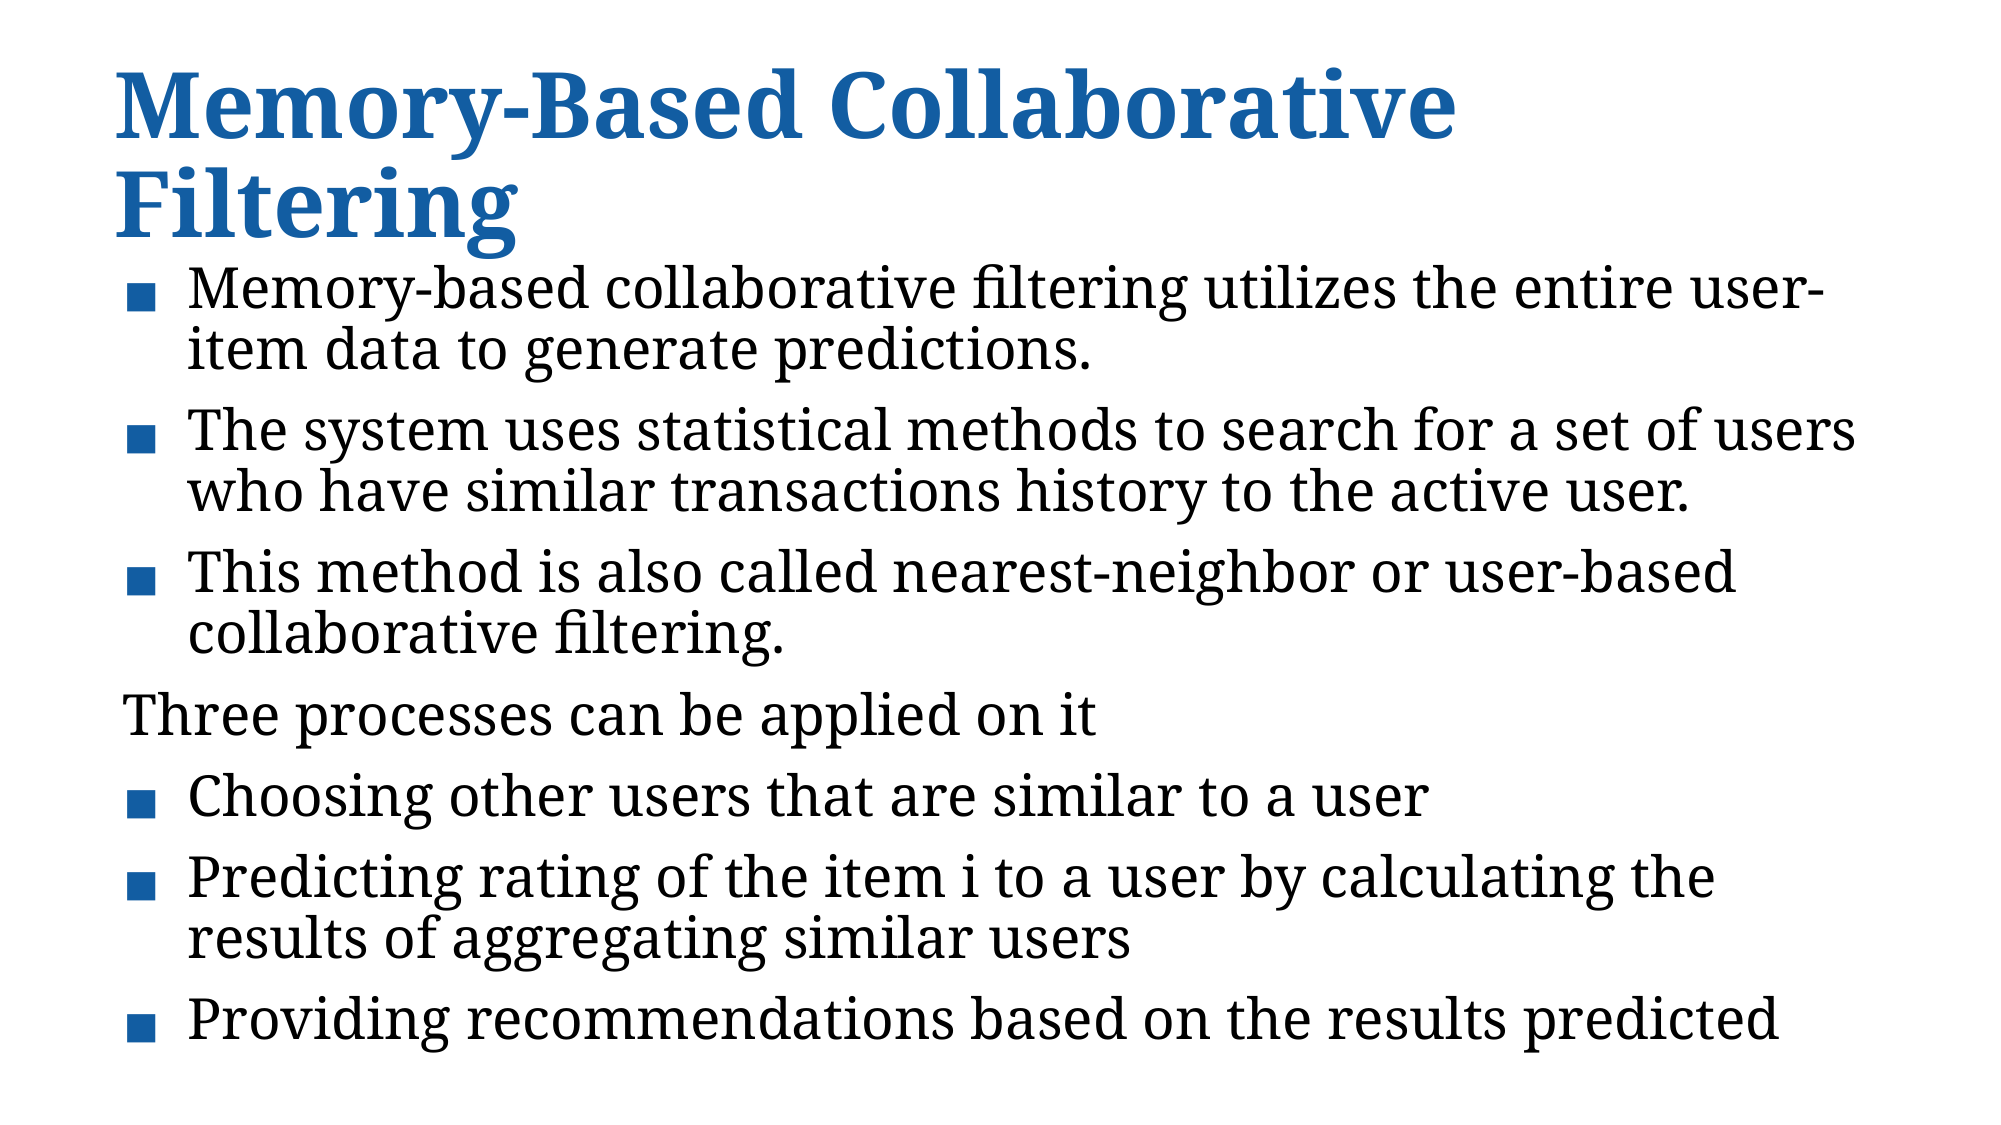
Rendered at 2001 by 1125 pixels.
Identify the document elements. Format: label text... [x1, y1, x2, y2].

list Memory-based collaborative filtering utilizes the entire user-item data to generate predictions. The system uses statistical methods to search for a set of users who have similar transactions history to the active user. This method is also called nearest-neighbor or user-based collaborative filtering. Three processes can be applied on it Choosing other users that are similar to a user Predicting rating of the item i to a user by calculating the results of aggregating similar users Providing recommendations based on the results predicted [99, 252, 1900, 1105]
title Memory-Based Collaborative Filtering [99, 43, 1900, 252]
